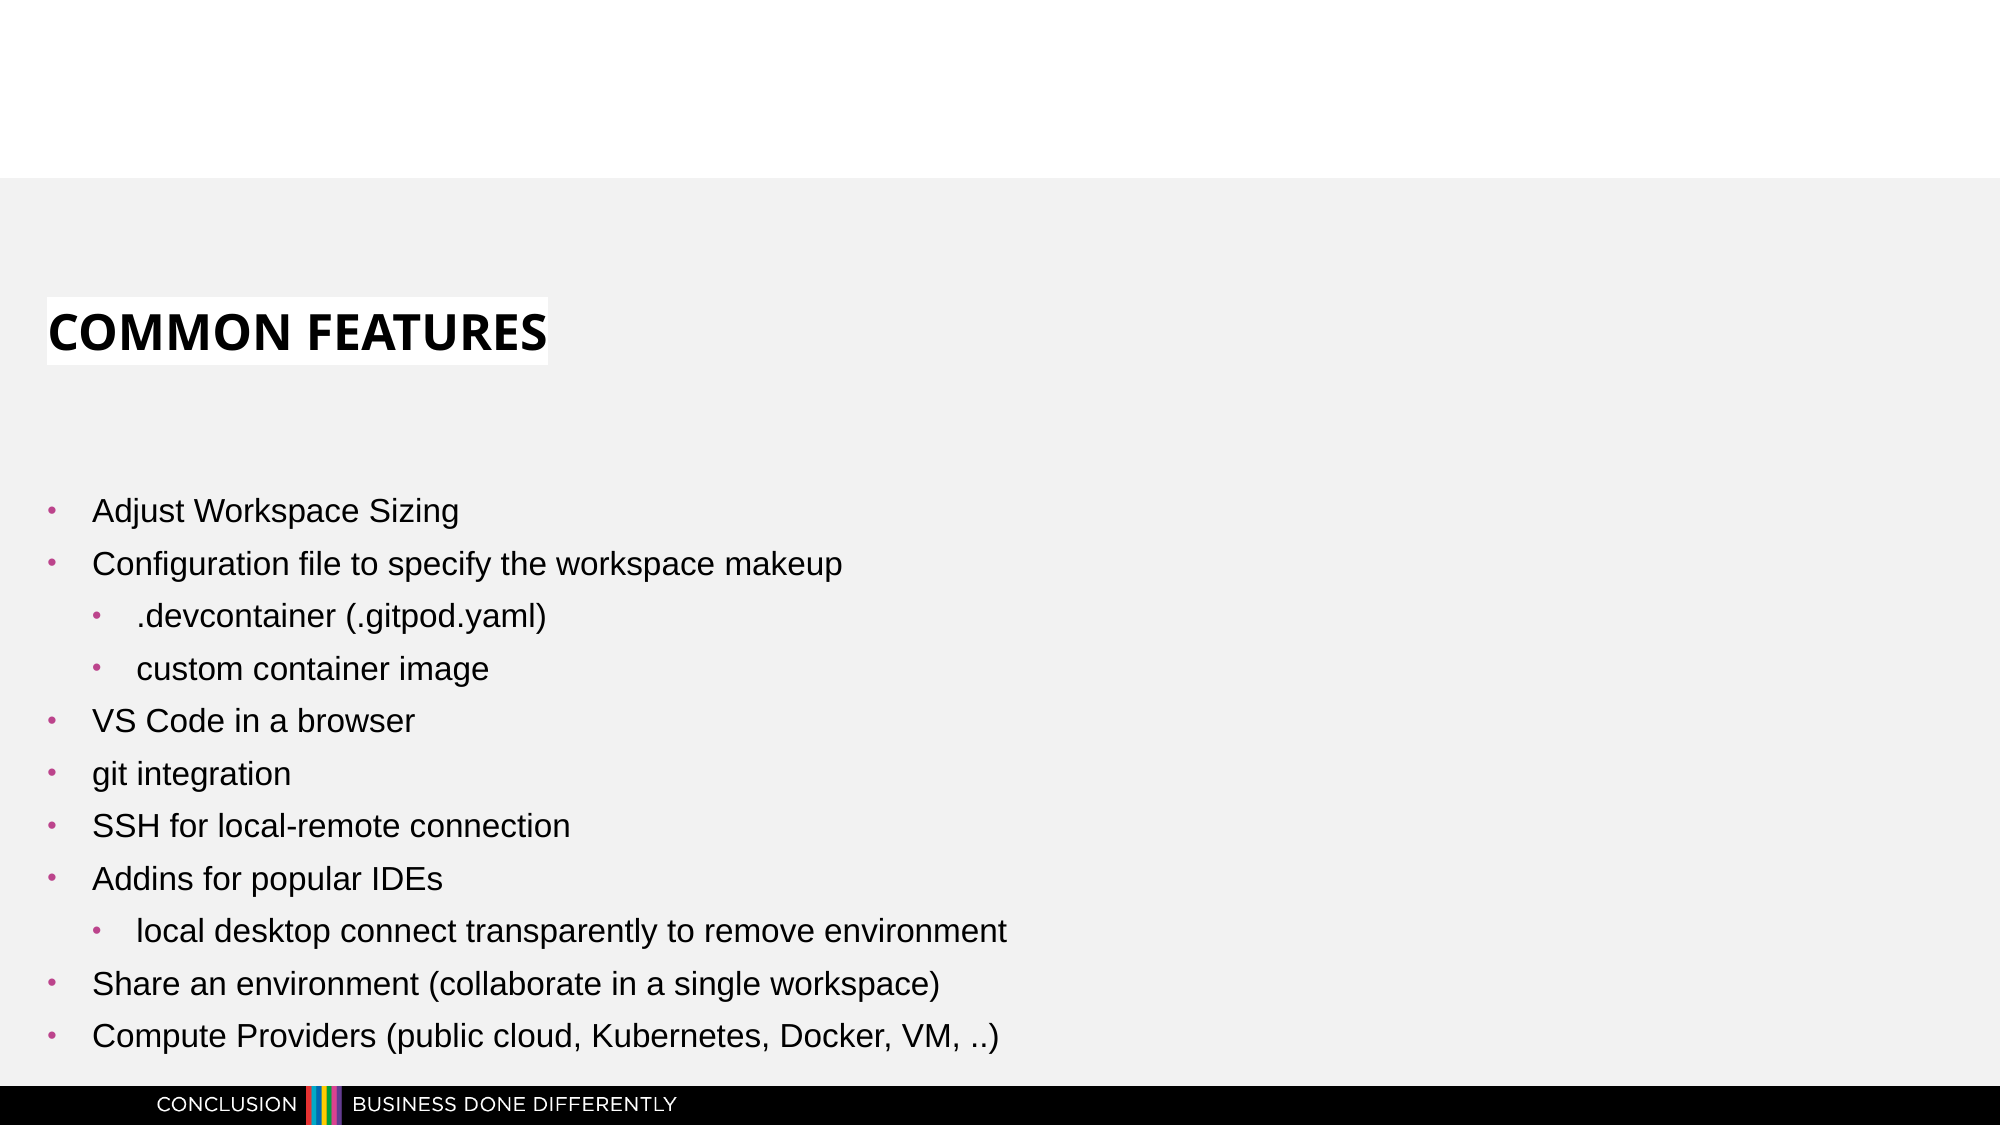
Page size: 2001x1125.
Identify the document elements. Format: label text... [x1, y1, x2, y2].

picture [318, 1086, 2000, 1125]
list Adjust Workspace Sizing Configuration file to specify the workspace makeup .devcontainer (.gitpod.yaml) custom container image VS Code in a browser git integration SSH for local-remote connection Addins for popular IDEs local desktop connect transparently to remove environment Share an environment (collaborate in a single workspace) Compute Providers (public cloud, Kubernetes, Docker, VM, ..) [47, 463, 1967, 1086]
picture [0, 1086, 315, 1125]
title Common Features [47, 238, 1967, 426]
